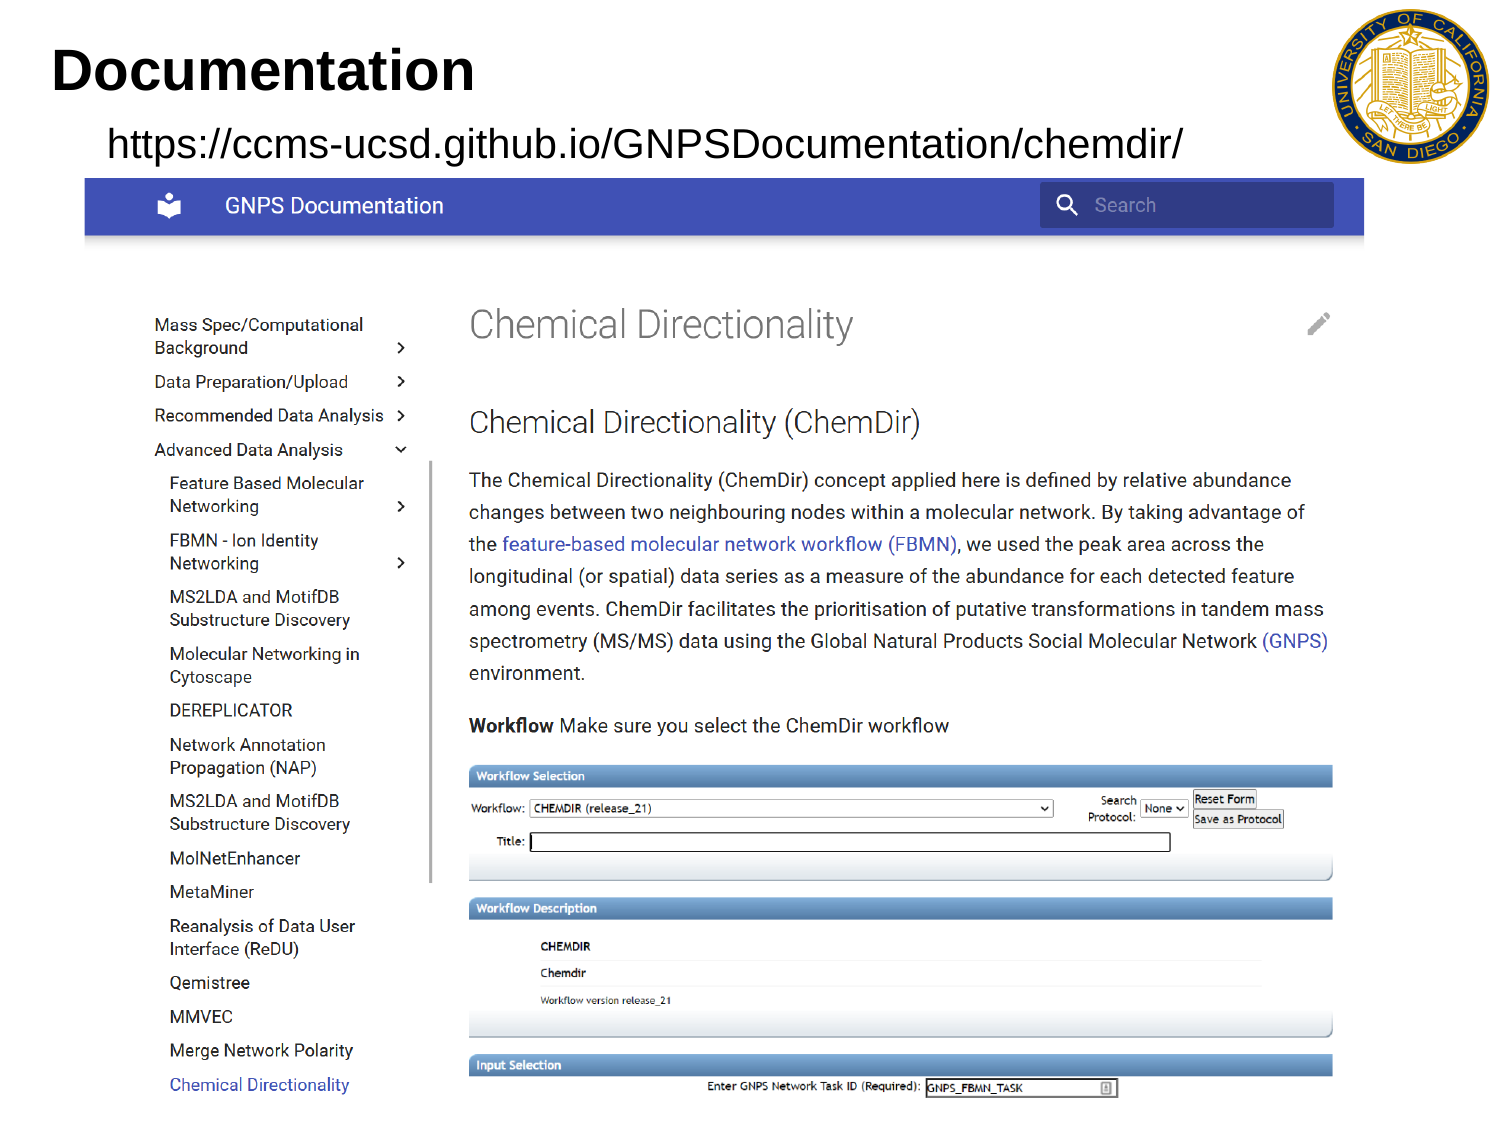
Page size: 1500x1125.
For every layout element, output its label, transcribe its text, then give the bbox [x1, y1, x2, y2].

text_box Documentation [37, 24, 491, 110]
picture [84, 178, 1365, 1098]
picture [1278, 6, 1500, 165]
text_box https://ccms-ucsd.github.io/GNPSDocumentation/chemdir/ [92, 109, 1240, 175]
